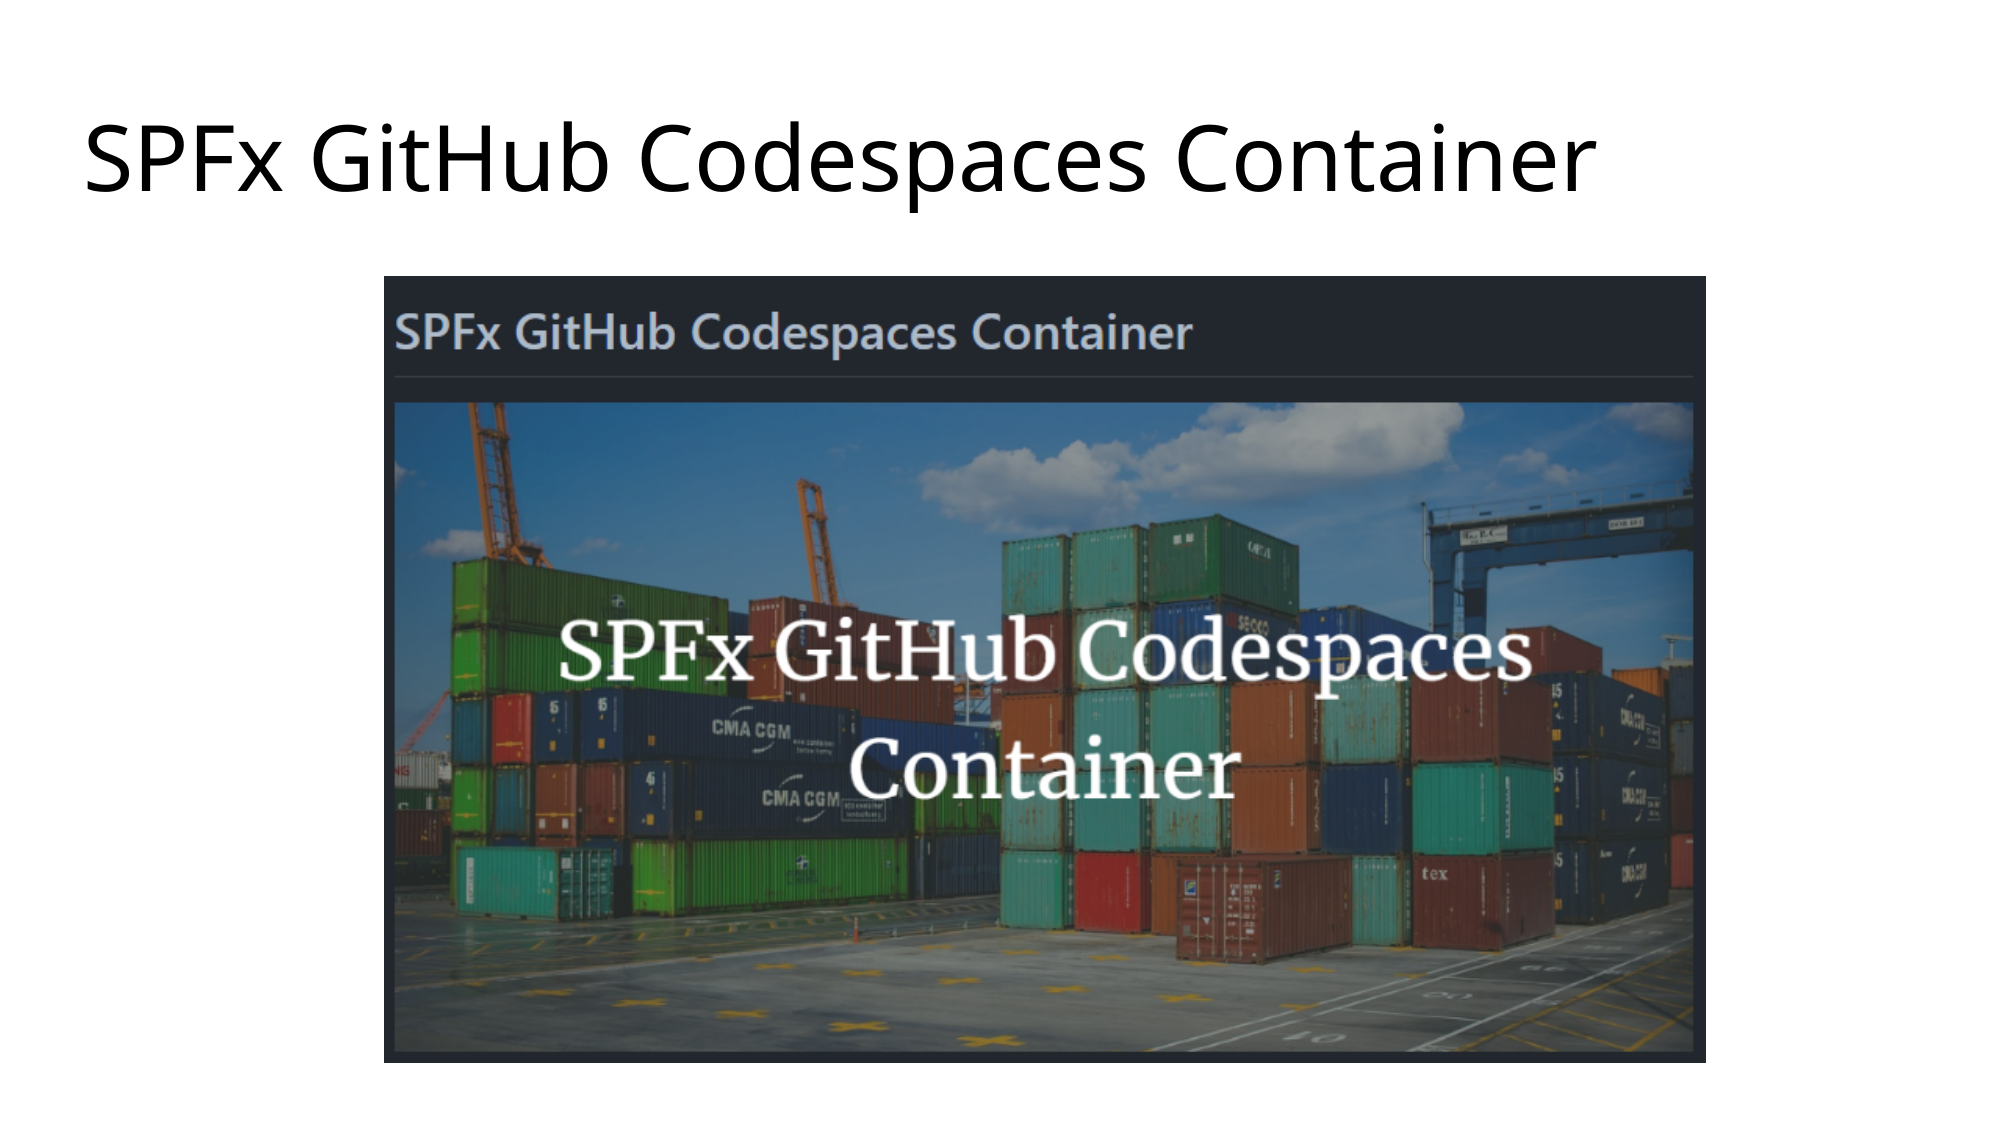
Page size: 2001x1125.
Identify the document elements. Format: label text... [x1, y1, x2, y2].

title SPFx GitHub Codespaces Container [68, 97, 1932, 223]
picture [384, 276, 1706, 1063]
